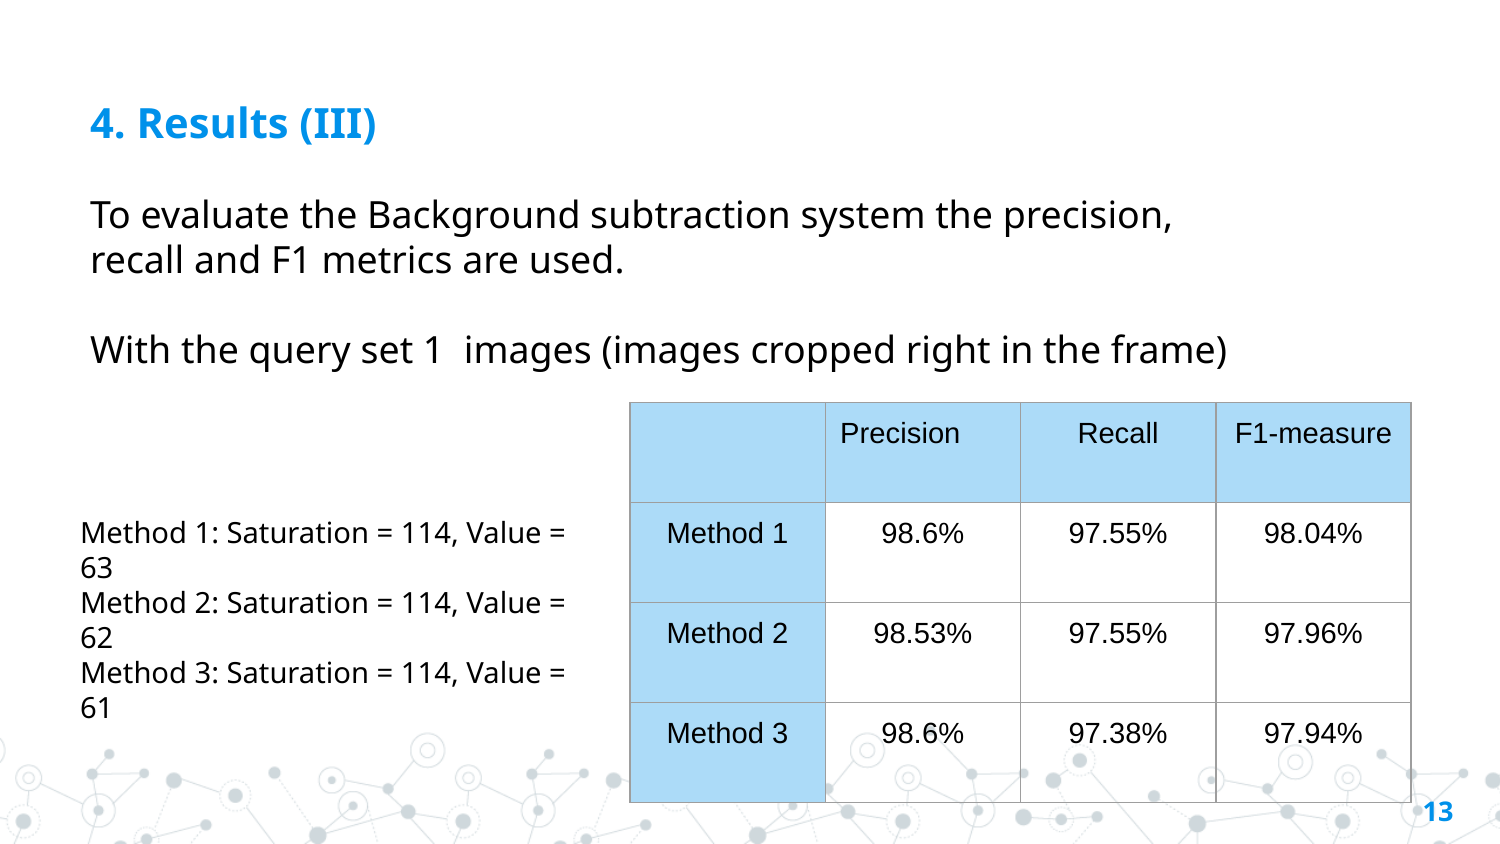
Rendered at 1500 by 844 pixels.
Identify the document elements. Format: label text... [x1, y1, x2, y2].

text_box Method 1: Saturation = 114, Value = 63 Method 2: Saturation = 114, Value = 62 Method 3: Saturation = 114, Value = 61 [64, 499, 591, 739]
table_cell 98.04% [1217, 503, 1410, 602]
title 4. Results (III) [75, 67, 1425, 162]
table_cell 97.38% [1021, 703, 1215, 802]
table_cell 97.55% [1021, 503, 1215, 602]
table_cell 98.53% [826, 603, 1020, 702]
table_cell 97.94% [1217, 703, 1410, 802]
table_header Recall [1021, 403, 1215, 502]
table_cell Method 1 [631, 503, 825, 602]
table_header [631, 403, 825, 502]
text_box To evaluate the Background subtraction system the precision, recall and F1 metrics are used. With the query set 1 images (images cropped right in the frame) [75, 175, 1269, 386]
table_cell 98.6% [826, 703, 1020, 802]
table_cell 98.6% [826, 503, 1020, 602]
table_header Precision [826, 403, 1020, 502]
table_cell 97.96% [1217, 603, 1410, 702]
table_cell Method 3 [631, 703, 825, 802]
table_cell Method 2 [631, 603, 825, 702]
picture [0, 0, 1500, 844]
table_header F1-measure [1217, 403, 1410, 502]
table_cell 97.55% [1021, 603, 1215, 702]
slide_number ‹#› [1378, 779, 1469, 844]
